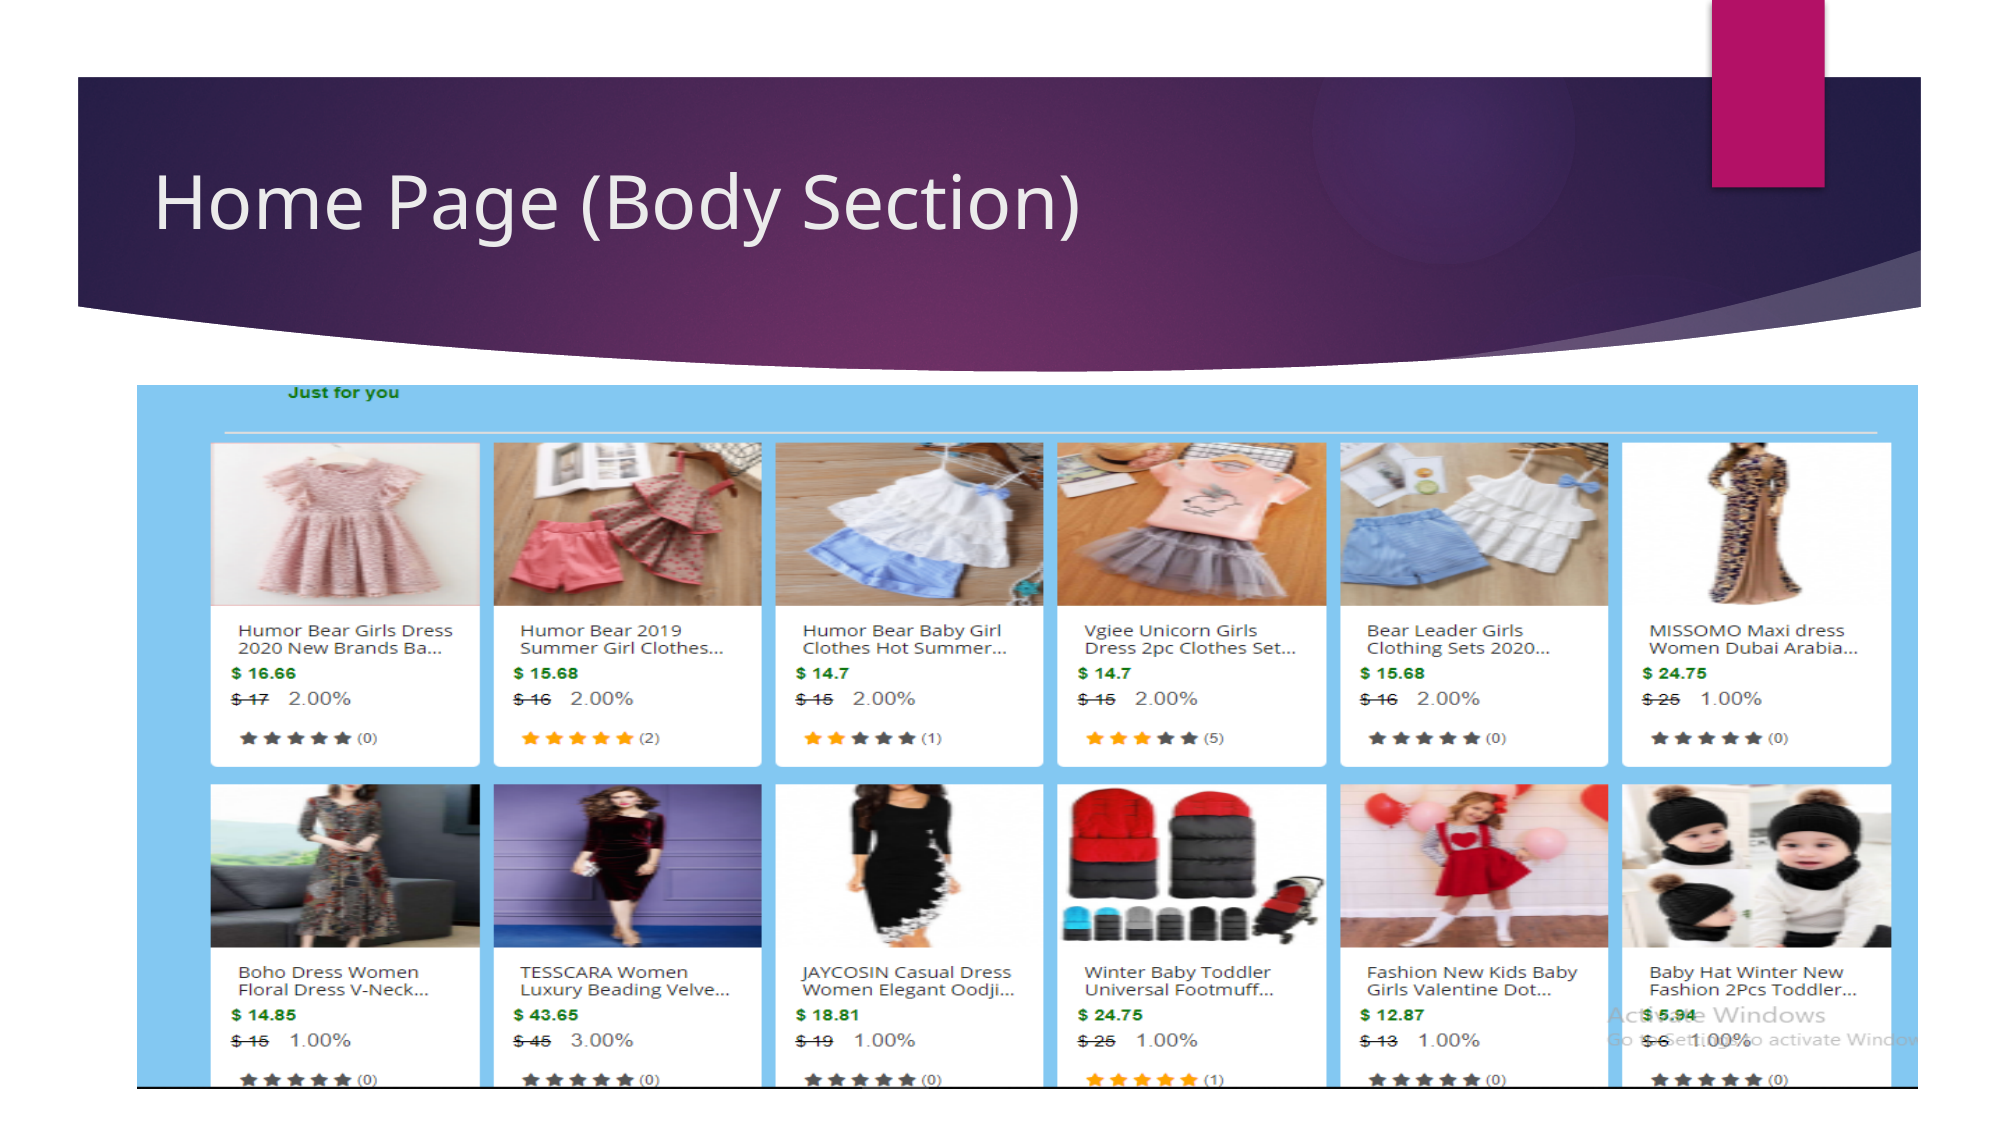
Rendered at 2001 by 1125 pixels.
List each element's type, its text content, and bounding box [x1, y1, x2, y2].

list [137, 385, 1919, 1089]
title Home Page (Body Section) [137, 59, 1863, 250]
